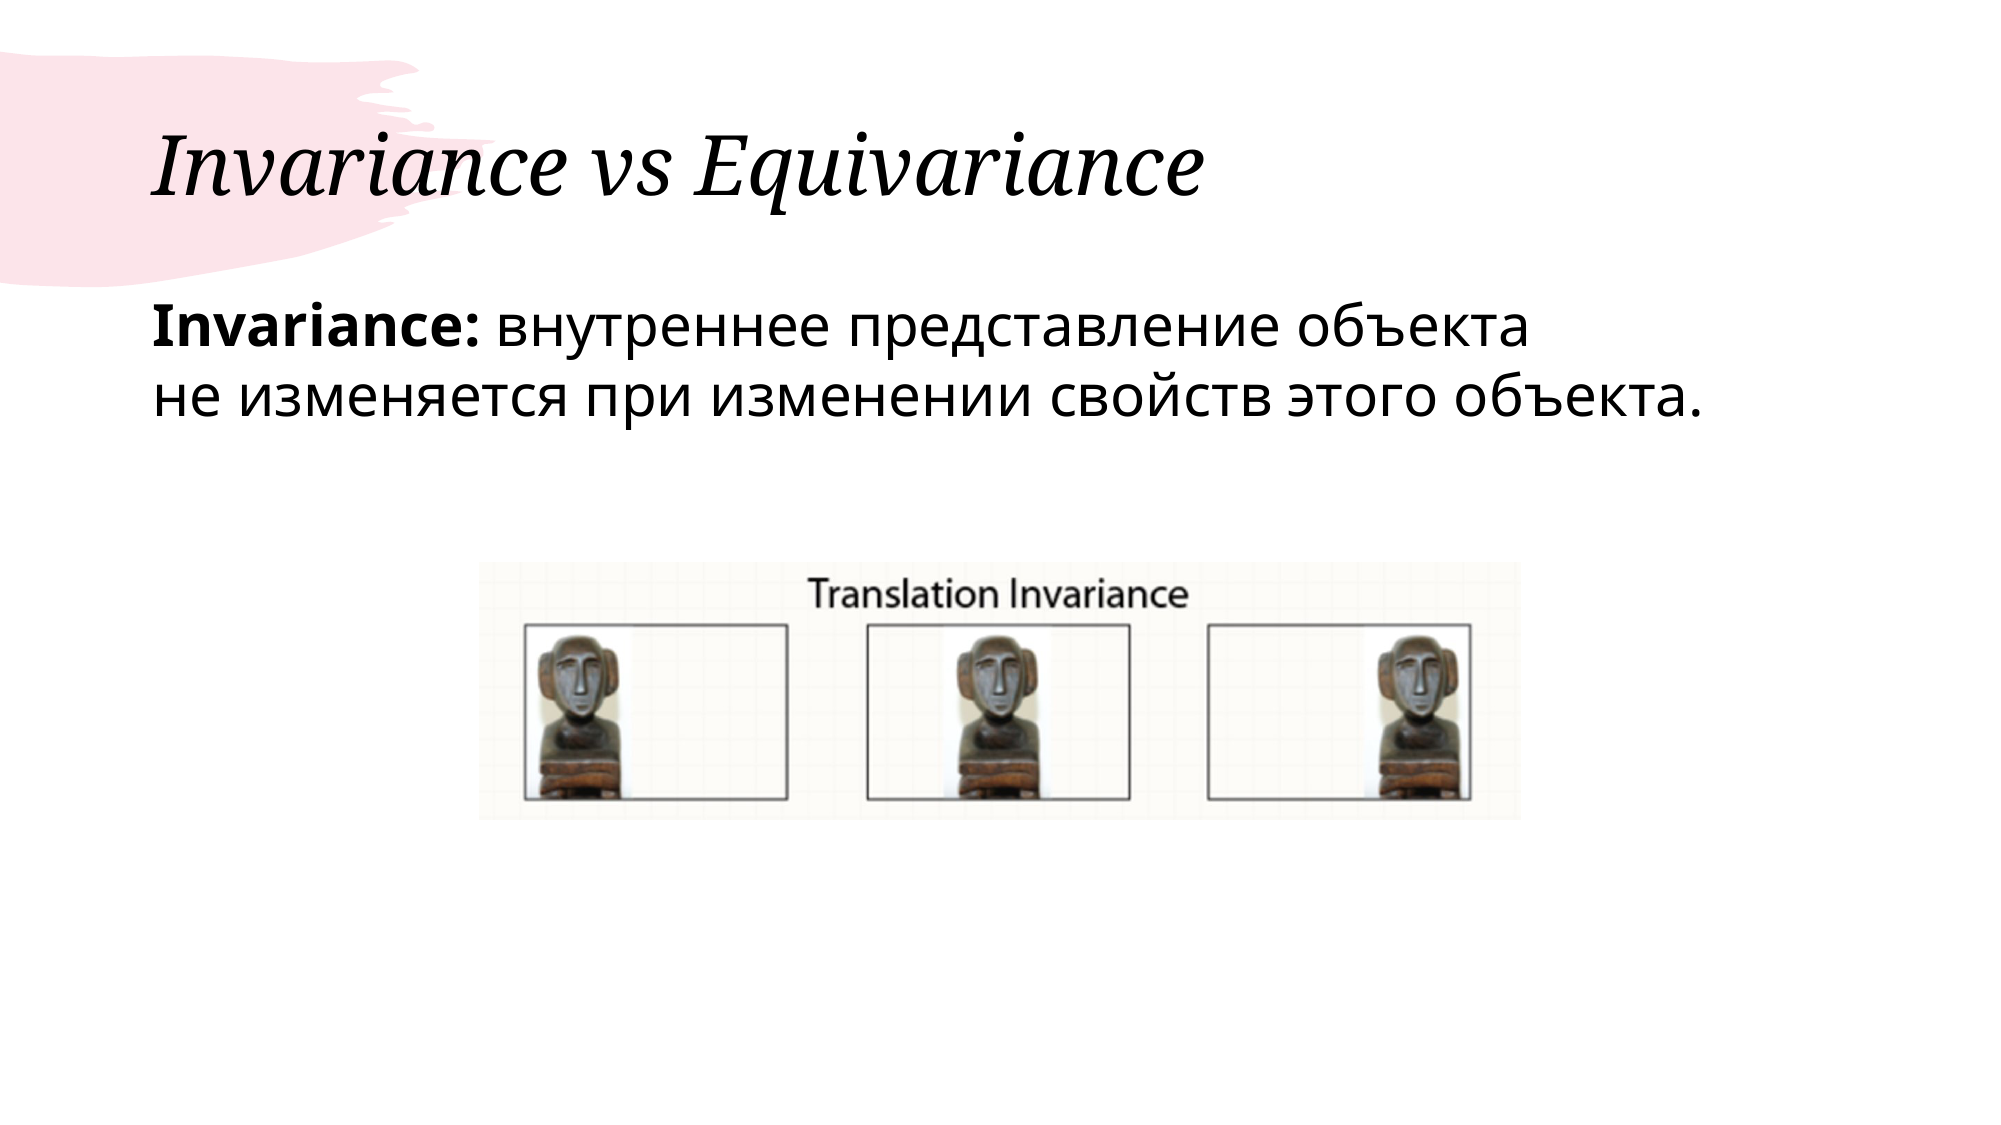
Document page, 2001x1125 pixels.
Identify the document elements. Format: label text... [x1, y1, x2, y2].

title Invariance vs Equivariance [137, 59, 1863, 278]
picture [479, 562, 1521, 820]
list Invariance: внутреннее представление объекта не изменяется при изменении свойств этого объекта. [137, 281, 1863, 964]
